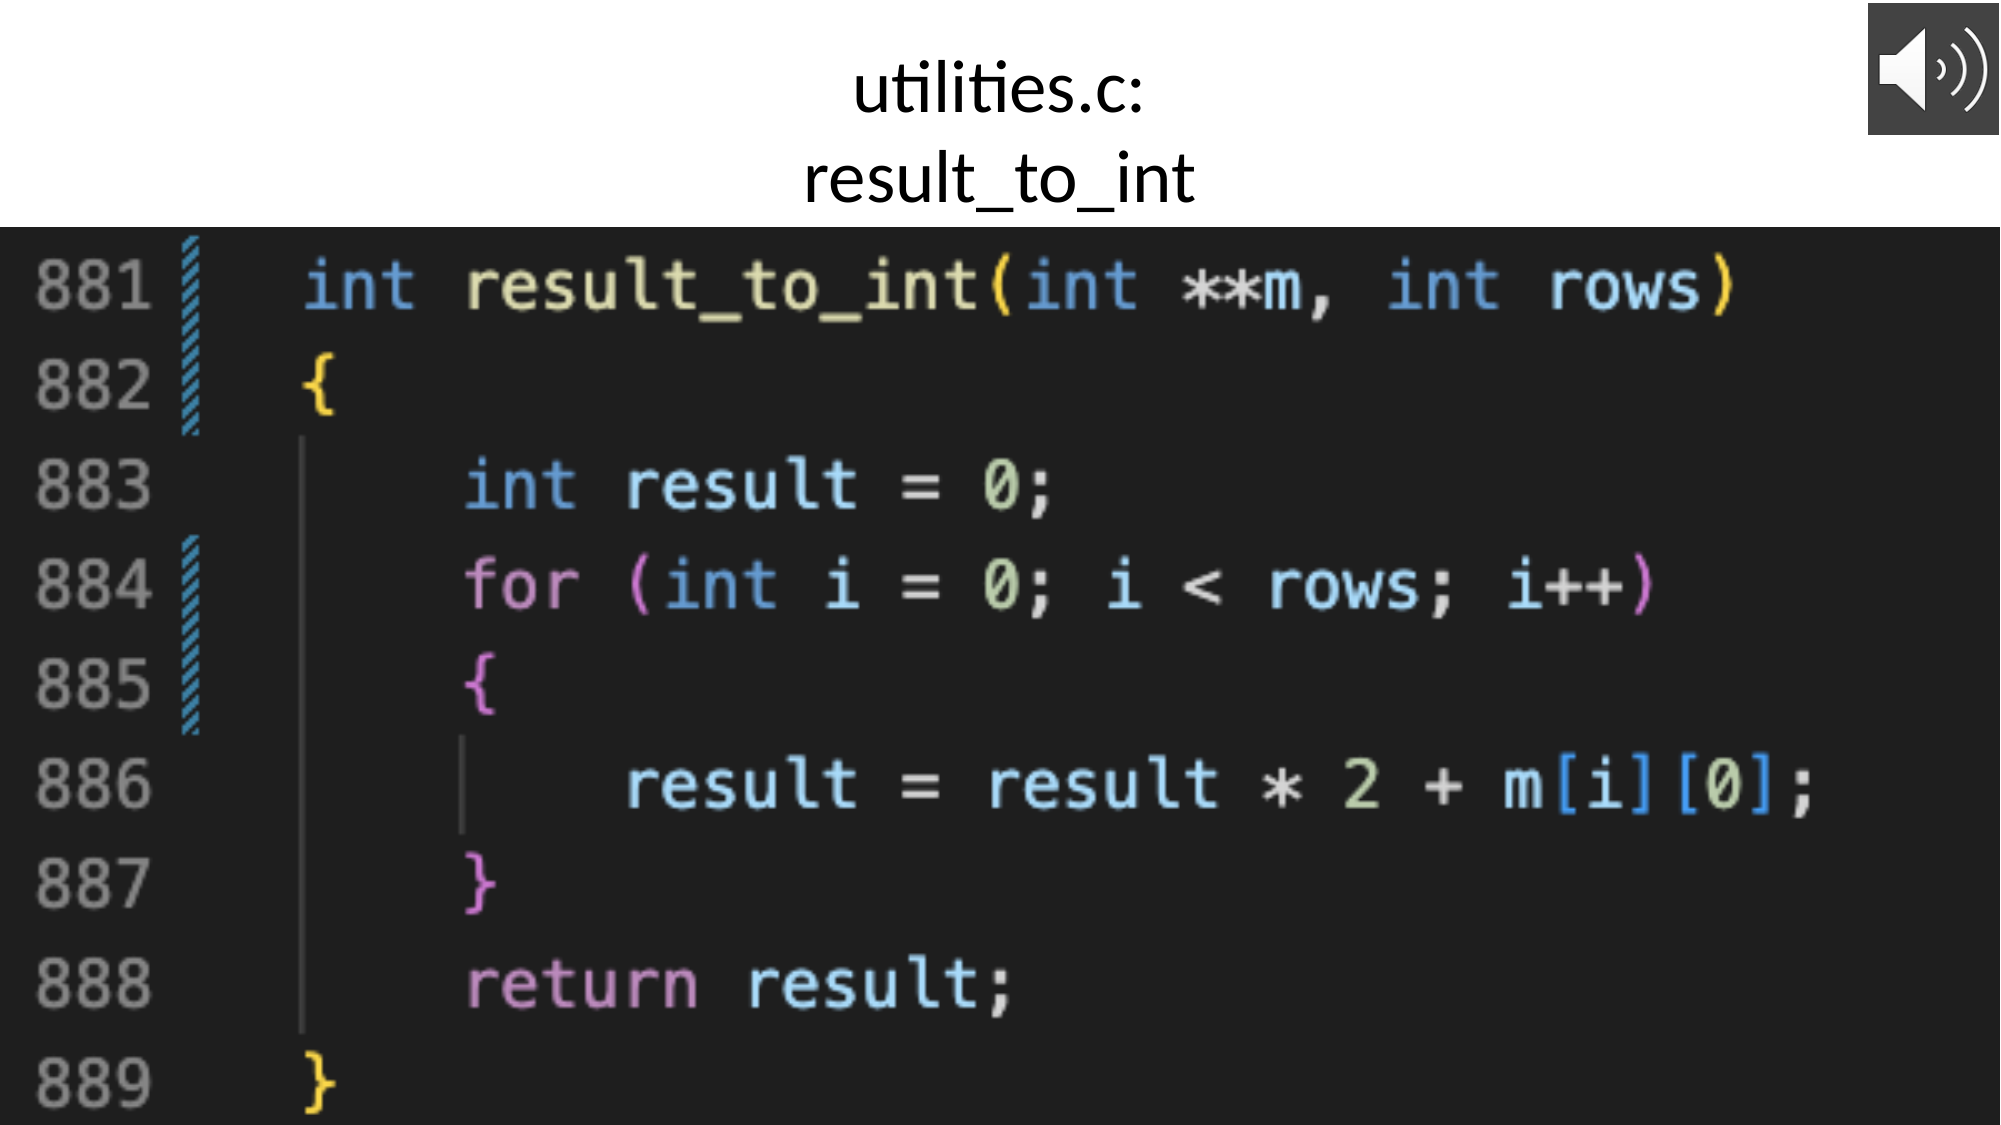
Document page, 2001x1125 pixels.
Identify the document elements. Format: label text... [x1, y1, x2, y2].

picture [0, 227, 2000, 1125]
text_box utilities.c: result_to_int [788, 30, 1212, 226]
picture [1866, 2, 2000, 136]
